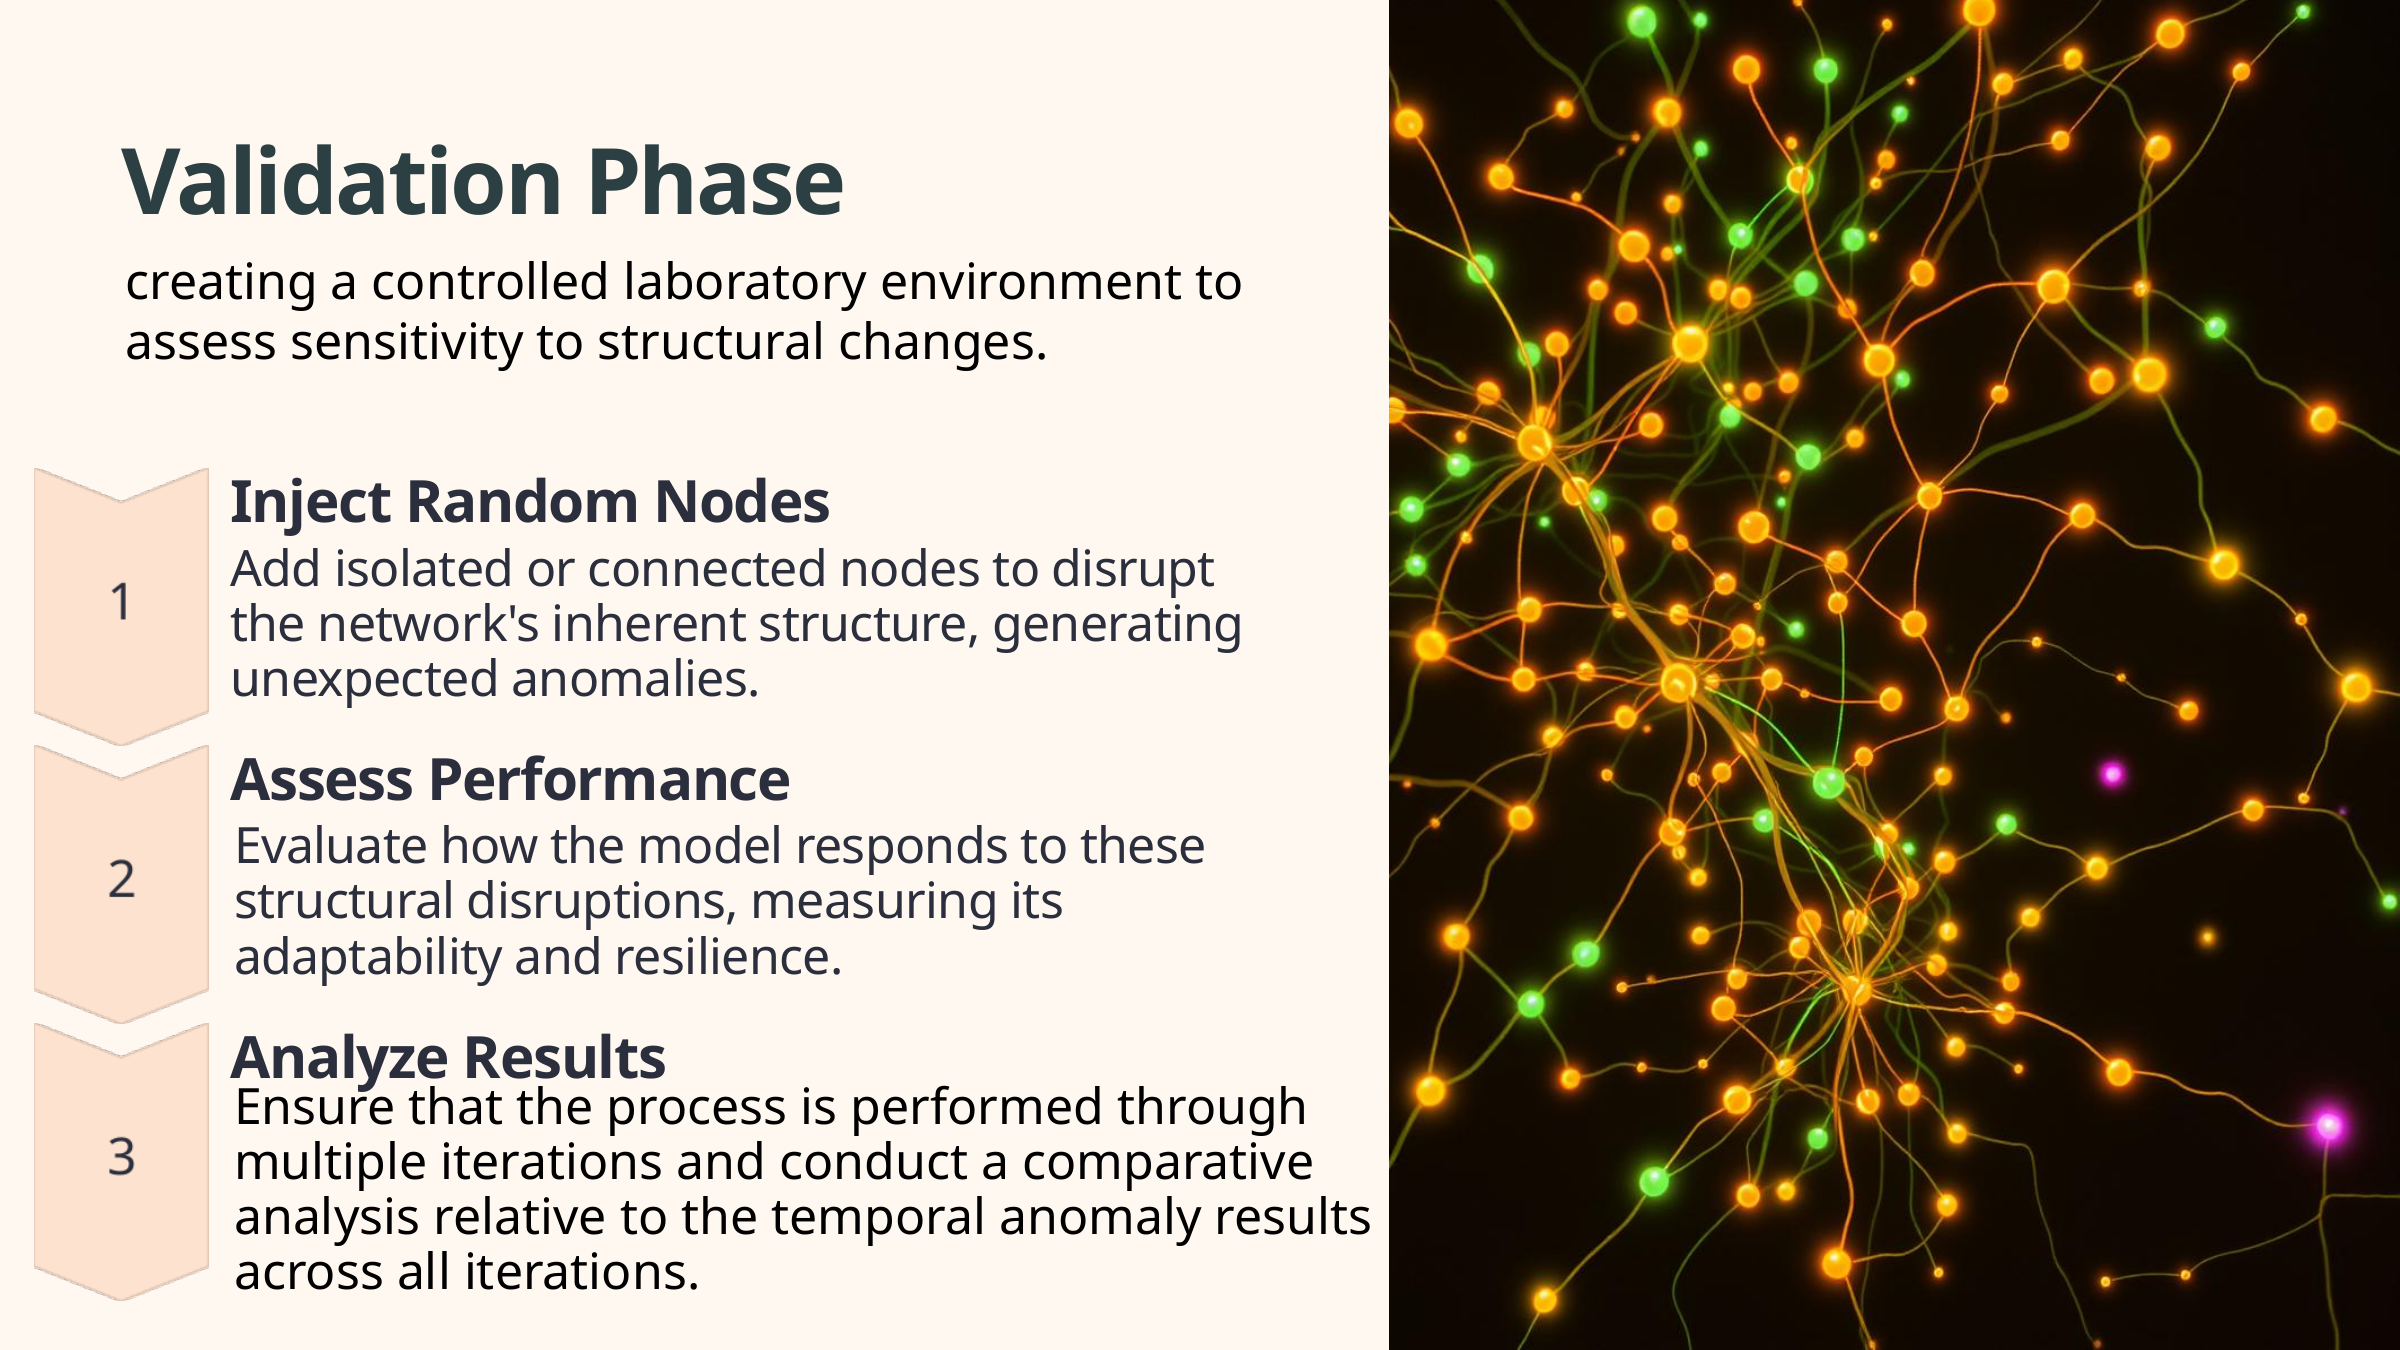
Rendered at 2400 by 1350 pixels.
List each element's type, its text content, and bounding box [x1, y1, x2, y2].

text_box Assess Performance [230, 758, 664, 813]
text_box Inject Random Nodes [230, 480, 664, 535]
picture [1389, 0, 2400, 1350]
text_box creating a controlled laboratory environment to assess sensitivity to structural changes. [110, 241, 1287, 377]
text_box Analyze Results [230, 1035, 664, 1090]
text_box Evaluate how the model responds to these structural disruptions, measuring its adaptability and resilience. [234, 818, 1266, 930]
text_box Add isolated or connected nodes to disrupt the network's inherent structure, generating unexpected anomalies. [230, 541, 1262, 653]
text_box Ensure that the process is performed through multiple iterations and conduct a comparative analysis relative to the temporal anomaly results across all iterations. [234, 1078, 1379, 1226]
text_box Validation Phase [121, 124, 1379, 236]
picture [34, 468, 209, 1301]
